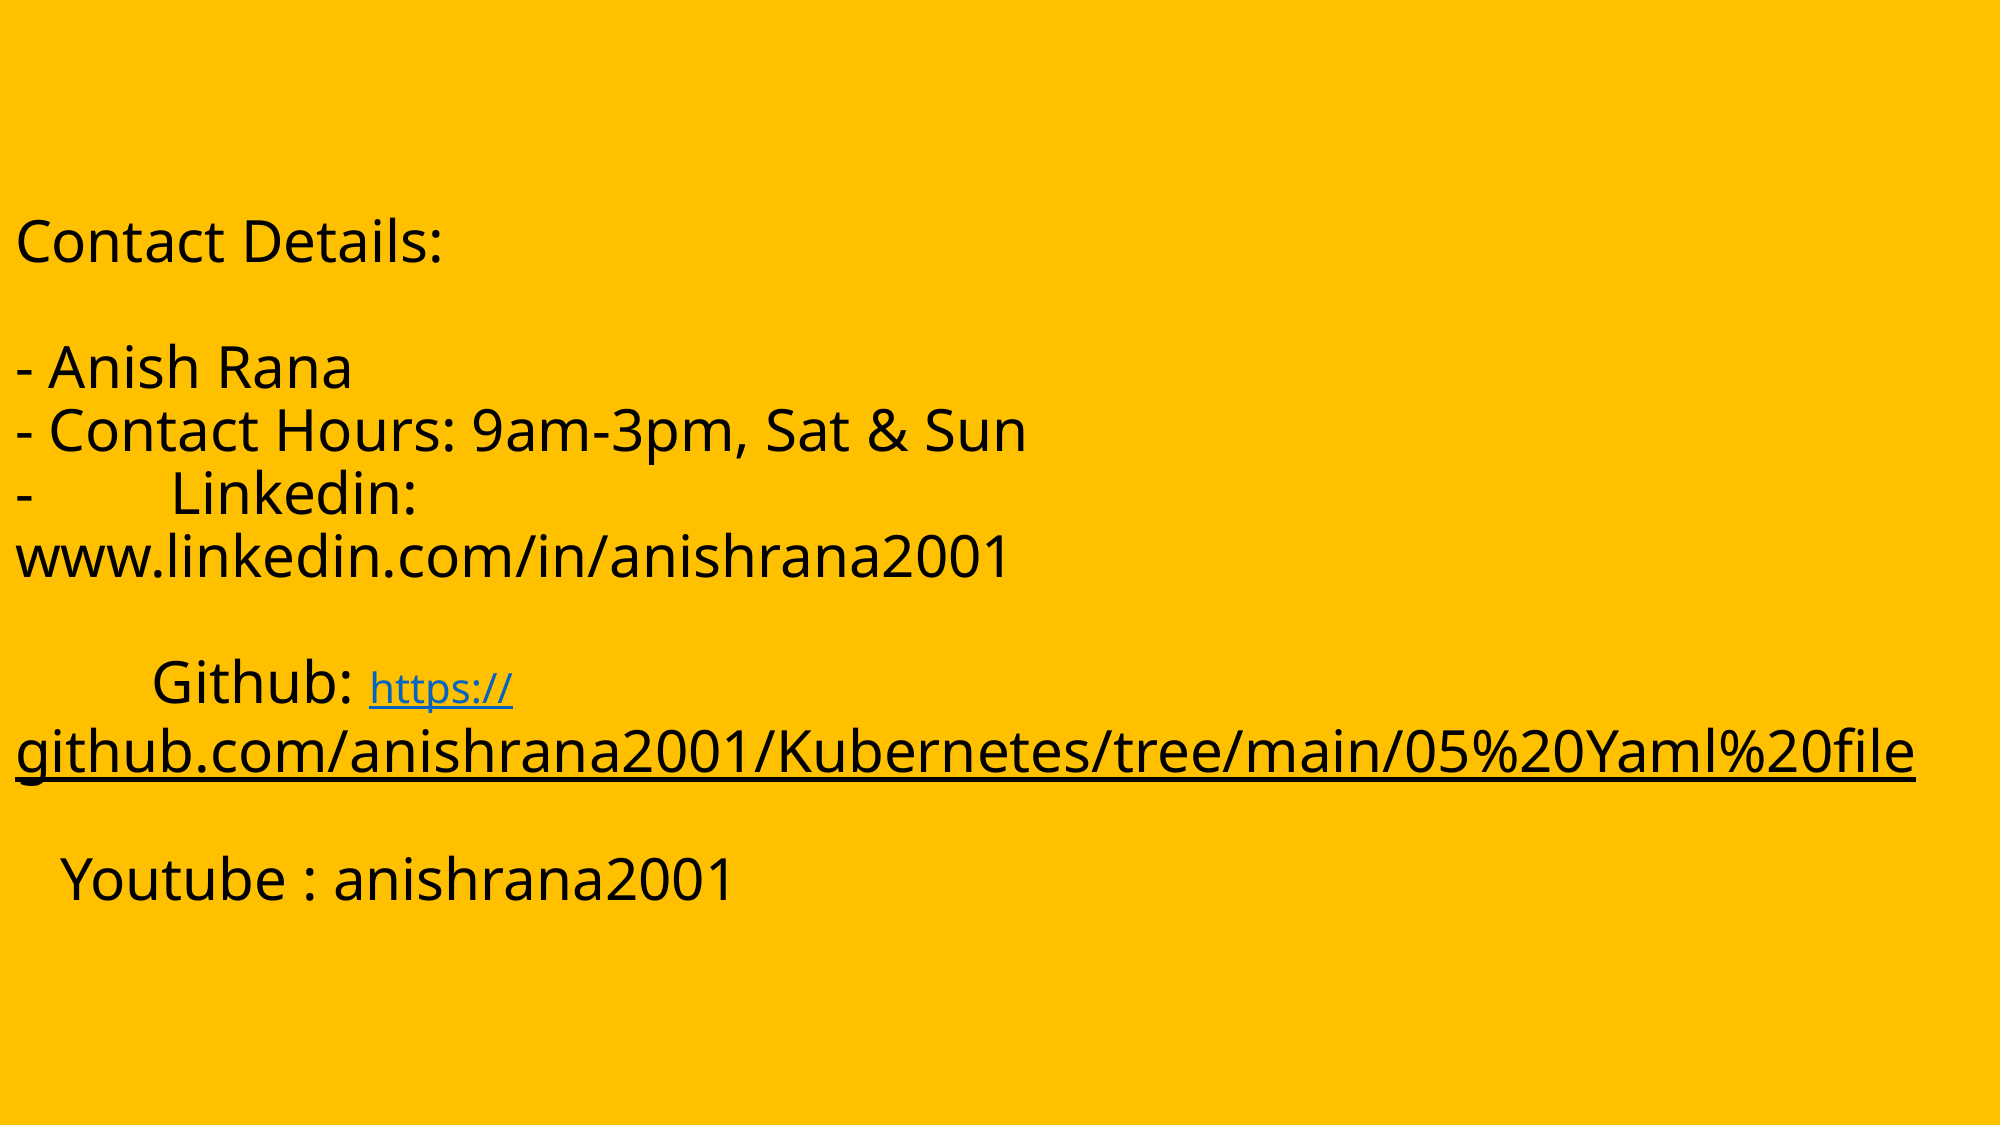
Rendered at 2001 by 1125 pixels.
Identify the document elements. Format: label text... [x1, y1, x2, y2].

title Contact Details: - Anish Rana - Contact Hours: 9am-3pm, Sat & Sun - Linkedin: www.linkedin.com/in/anishrana2001 Github: https://github.com/anishrana2001/Kubernetes/tree/main/05%20Yaml%20file Youtube : anishrana2001 [0, 0, 2000, 1125]
